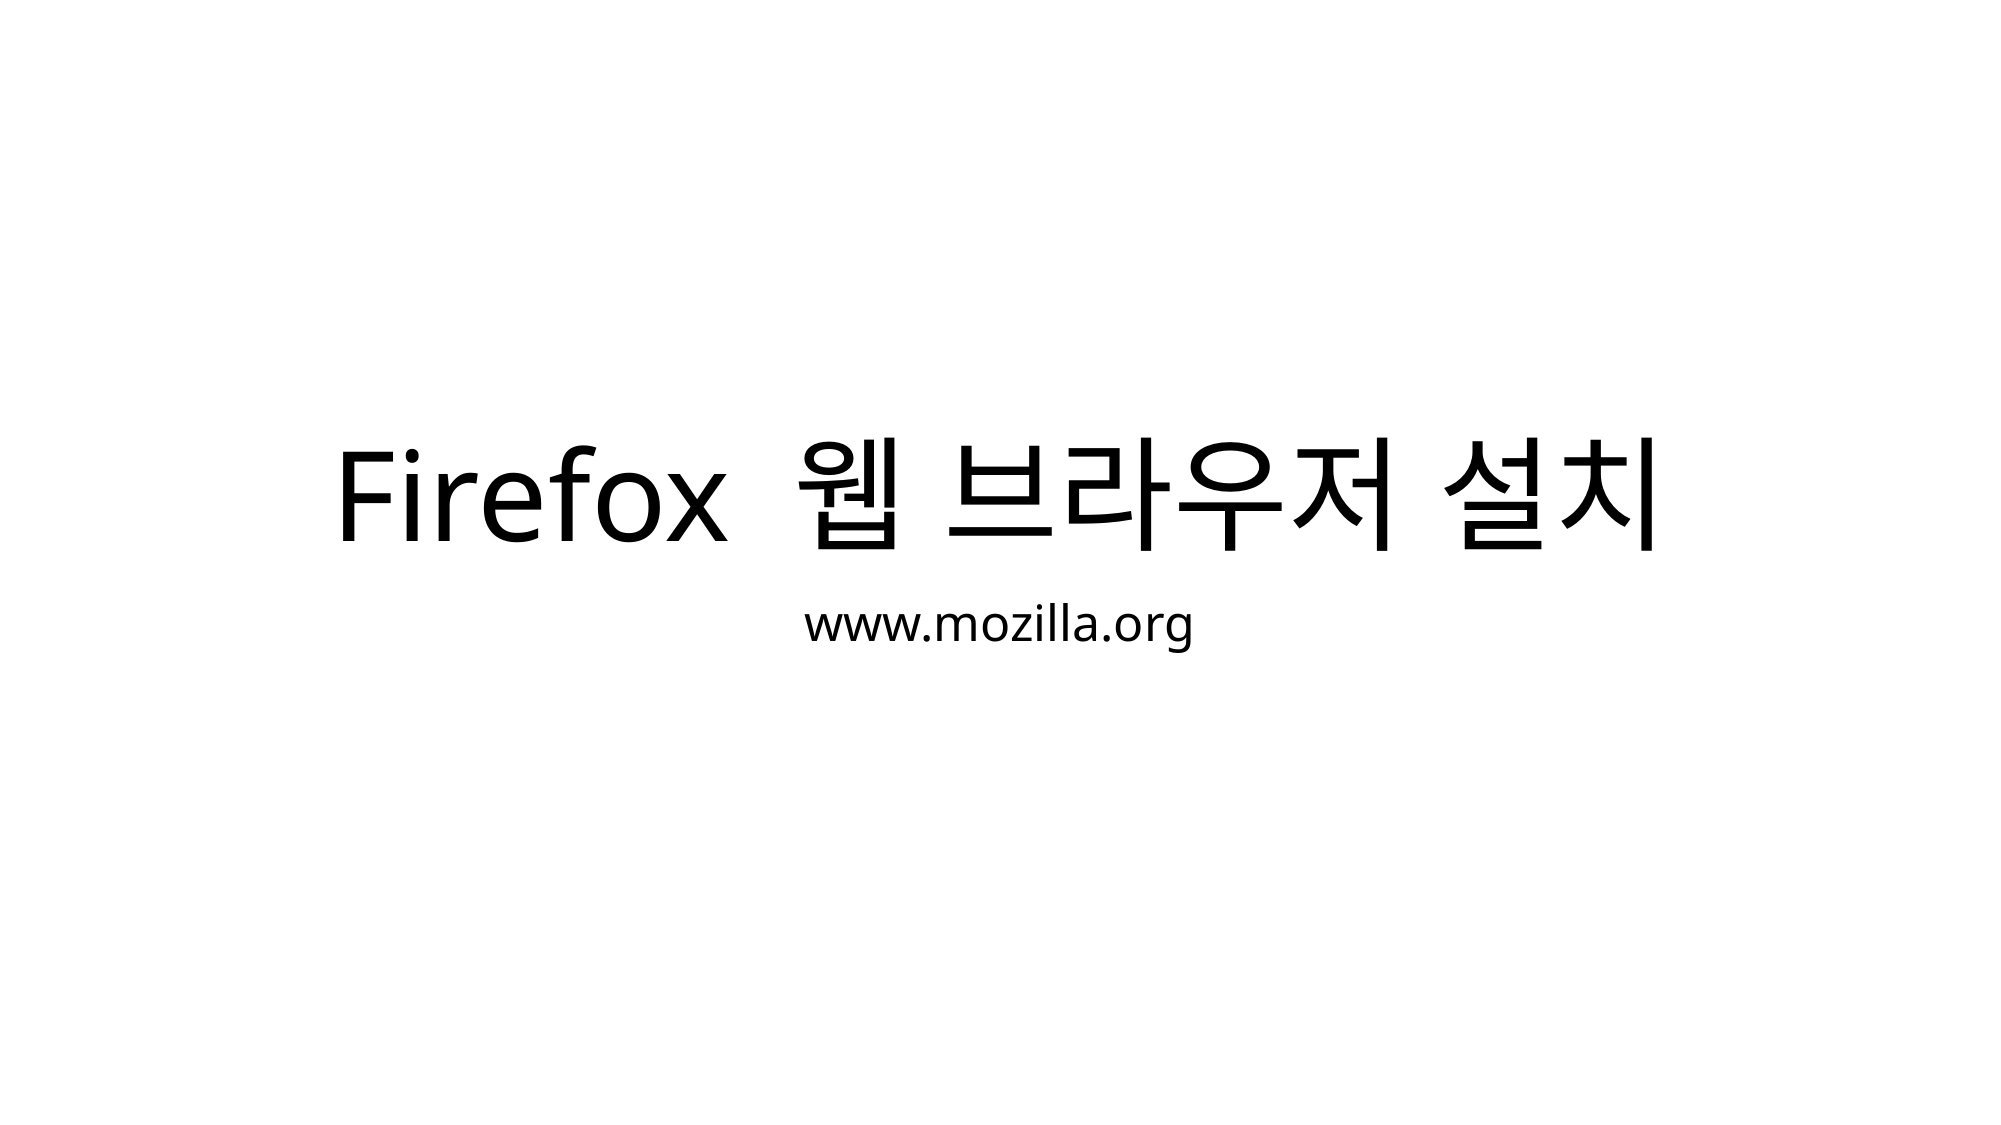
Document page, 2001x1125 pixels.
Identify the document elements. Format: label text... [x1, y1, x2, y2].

title Firefox 웹 브라우저 설치 [249, 184, 1750, 576]
subtitle www.mozilla.org [249, 590, 1750, 863]
